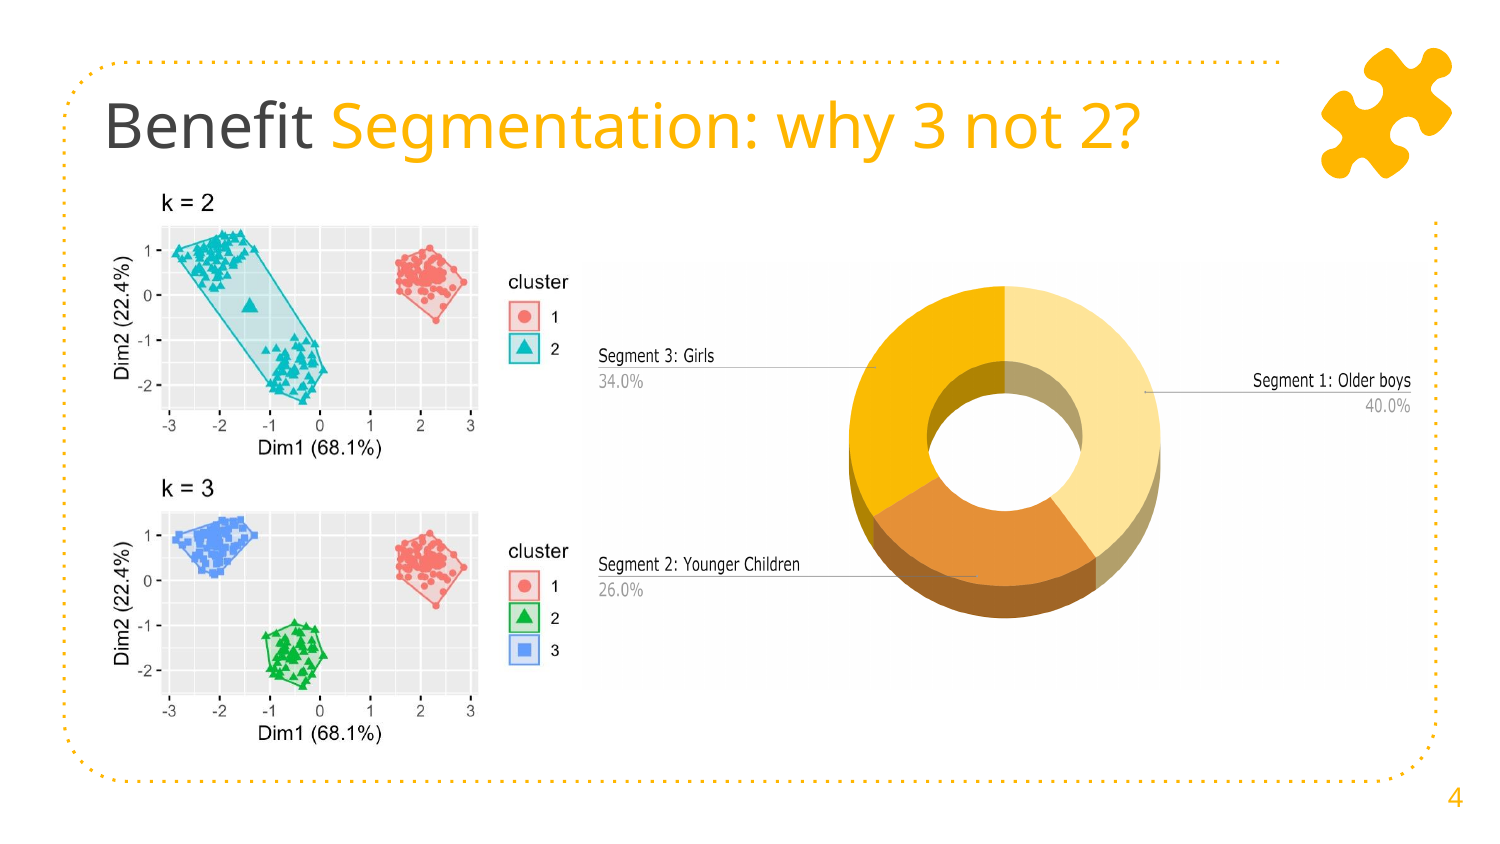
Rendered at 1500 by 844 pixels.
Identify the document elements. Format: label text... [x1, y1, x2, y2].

title Benefit Segmentation: why 3 not 2? [88, 71, 1216, 212]
slide_number ‹#› [1411, 753, 1500, 844]
text_box [1321, 47, 1452, 179]
picture [96, 189, 1428, 761]
